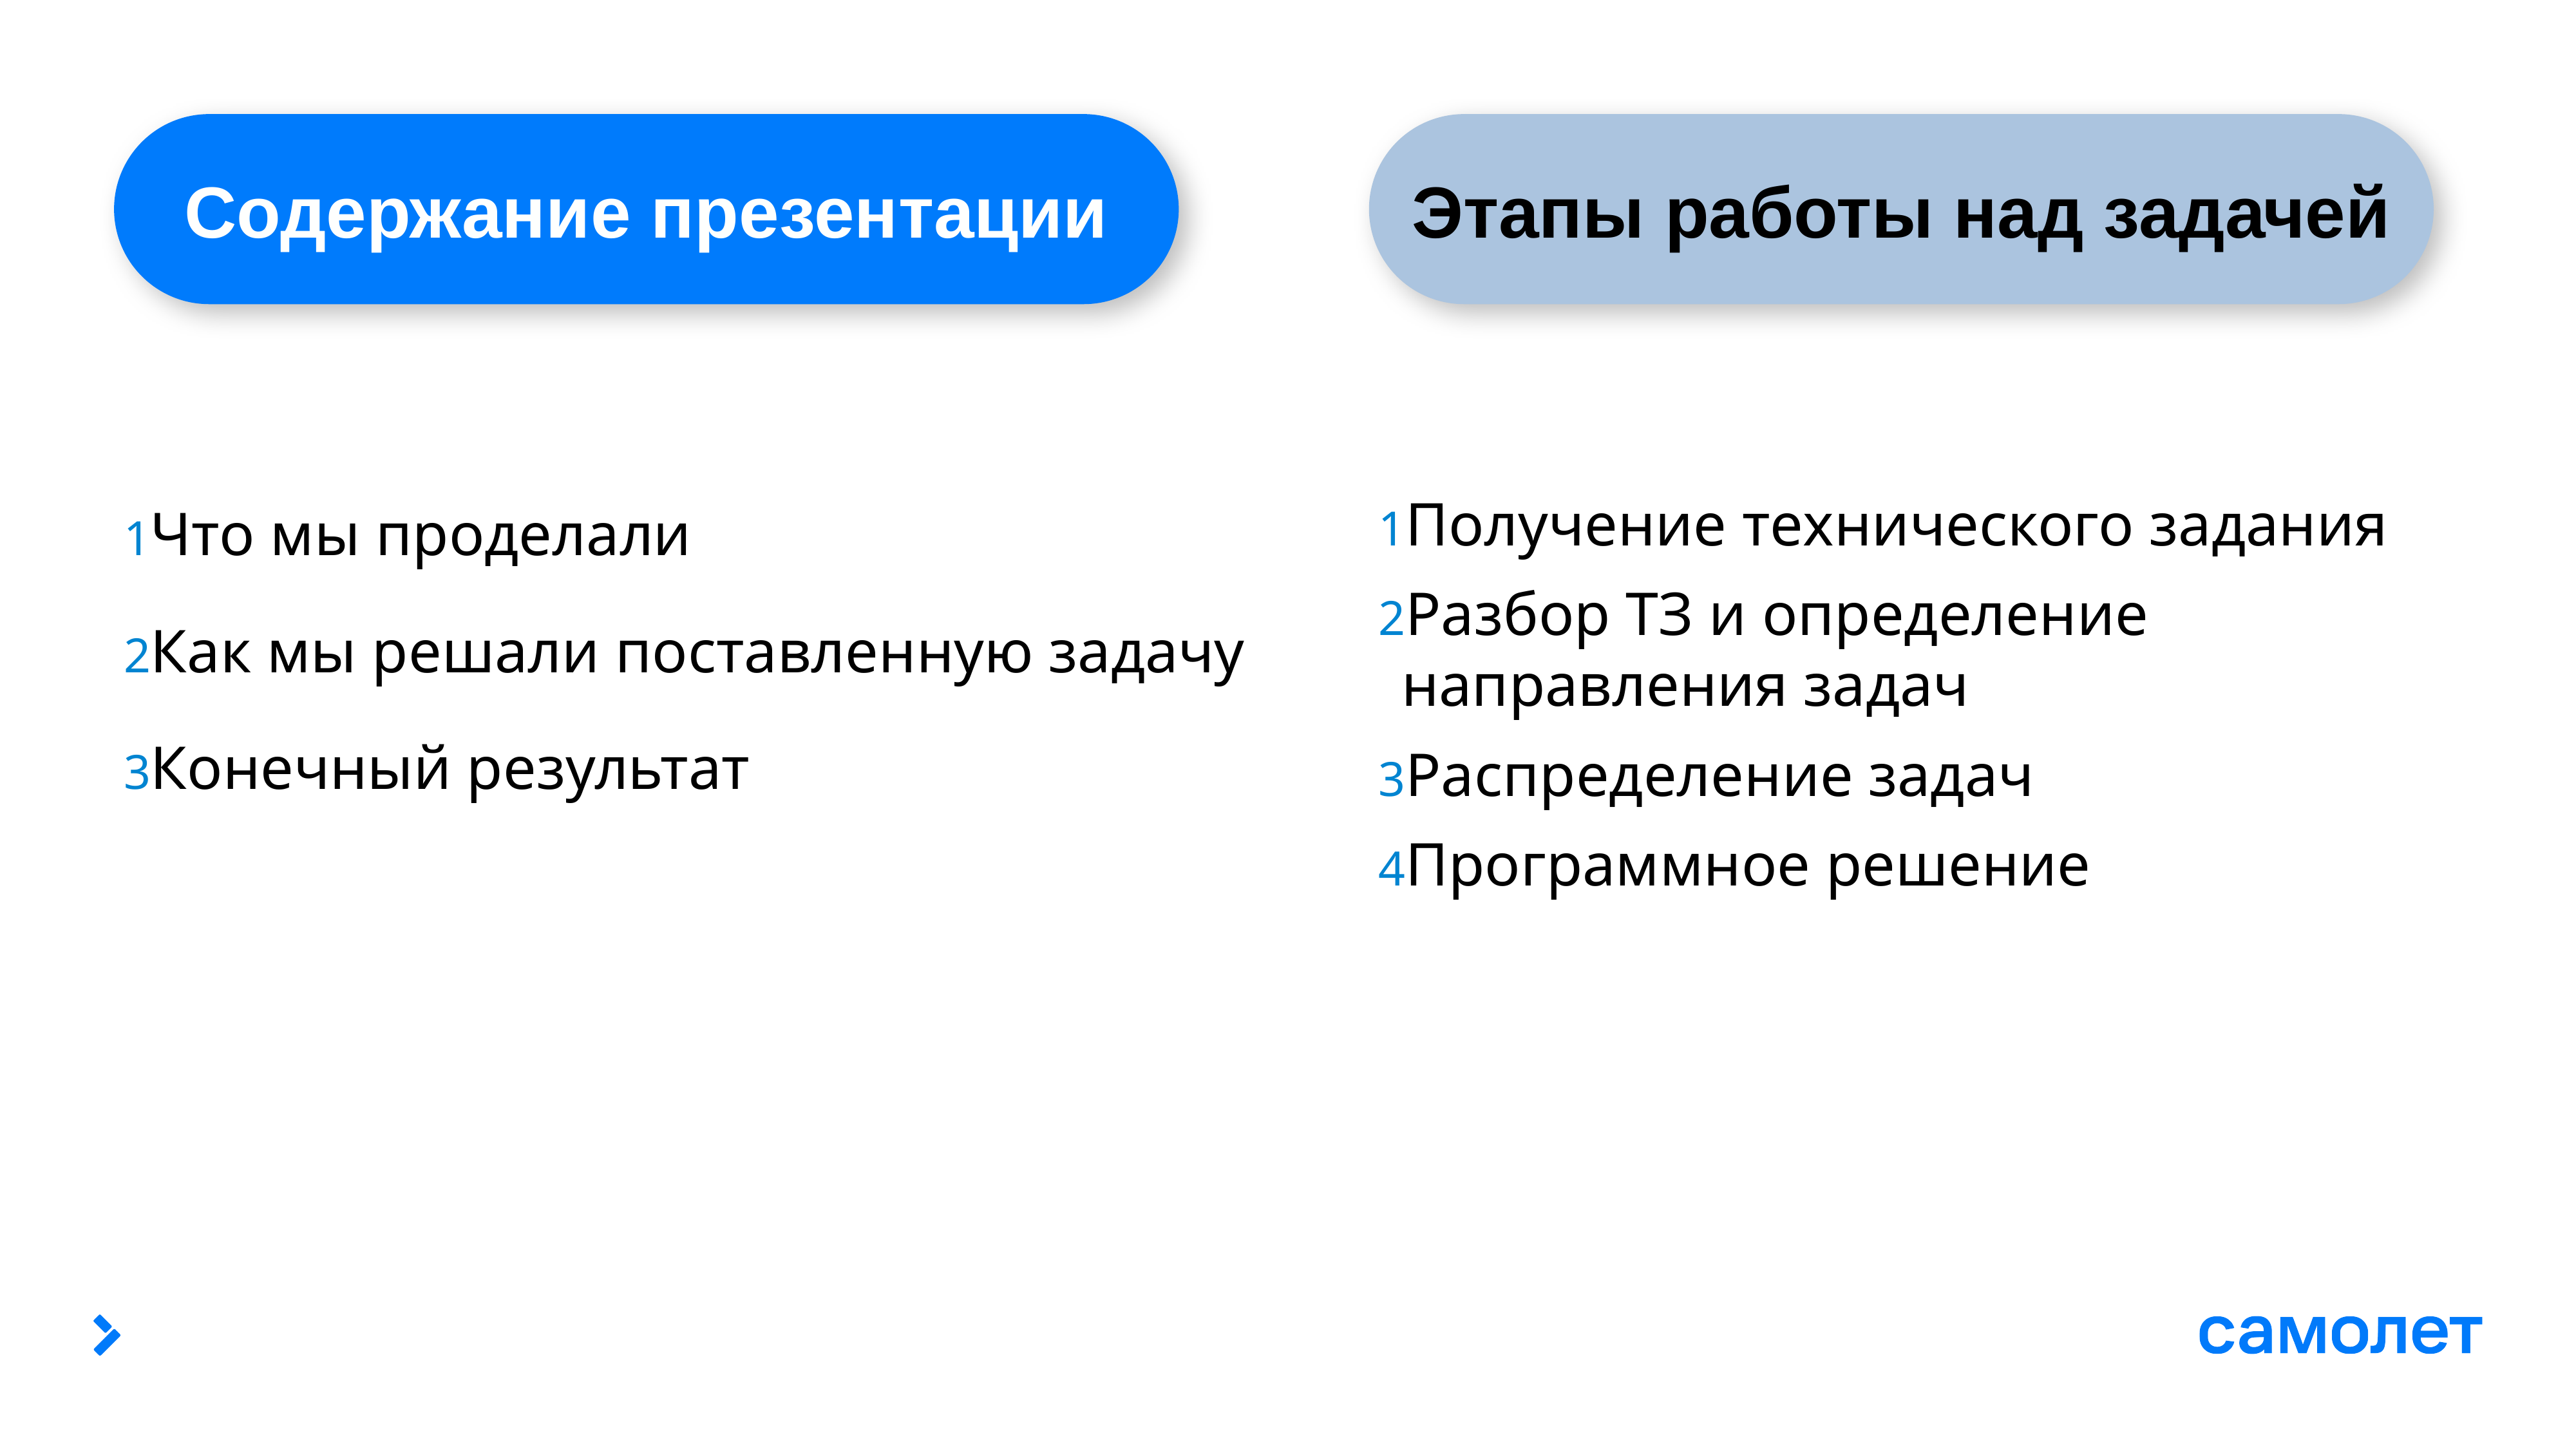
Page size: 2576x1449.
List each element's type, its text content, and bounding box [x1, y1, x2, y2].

text_box Получение технического задания Разбор ТЗ и определение направления задач Распределение задач Программное решение [1368, 482, 2510, 1141]
text_box Этапы работы над задачей [1368, 114, 2434, 305]
text_box Что мы проделали Как мы решали поставленную задачу Конечный результат [114, 456, 1293, 1115]
text_box Содержание презентации [114, 114, 1179, 305]
picture [2199, 1316, 2483, 1354]
picture [93, 1314, 120, 1356]
